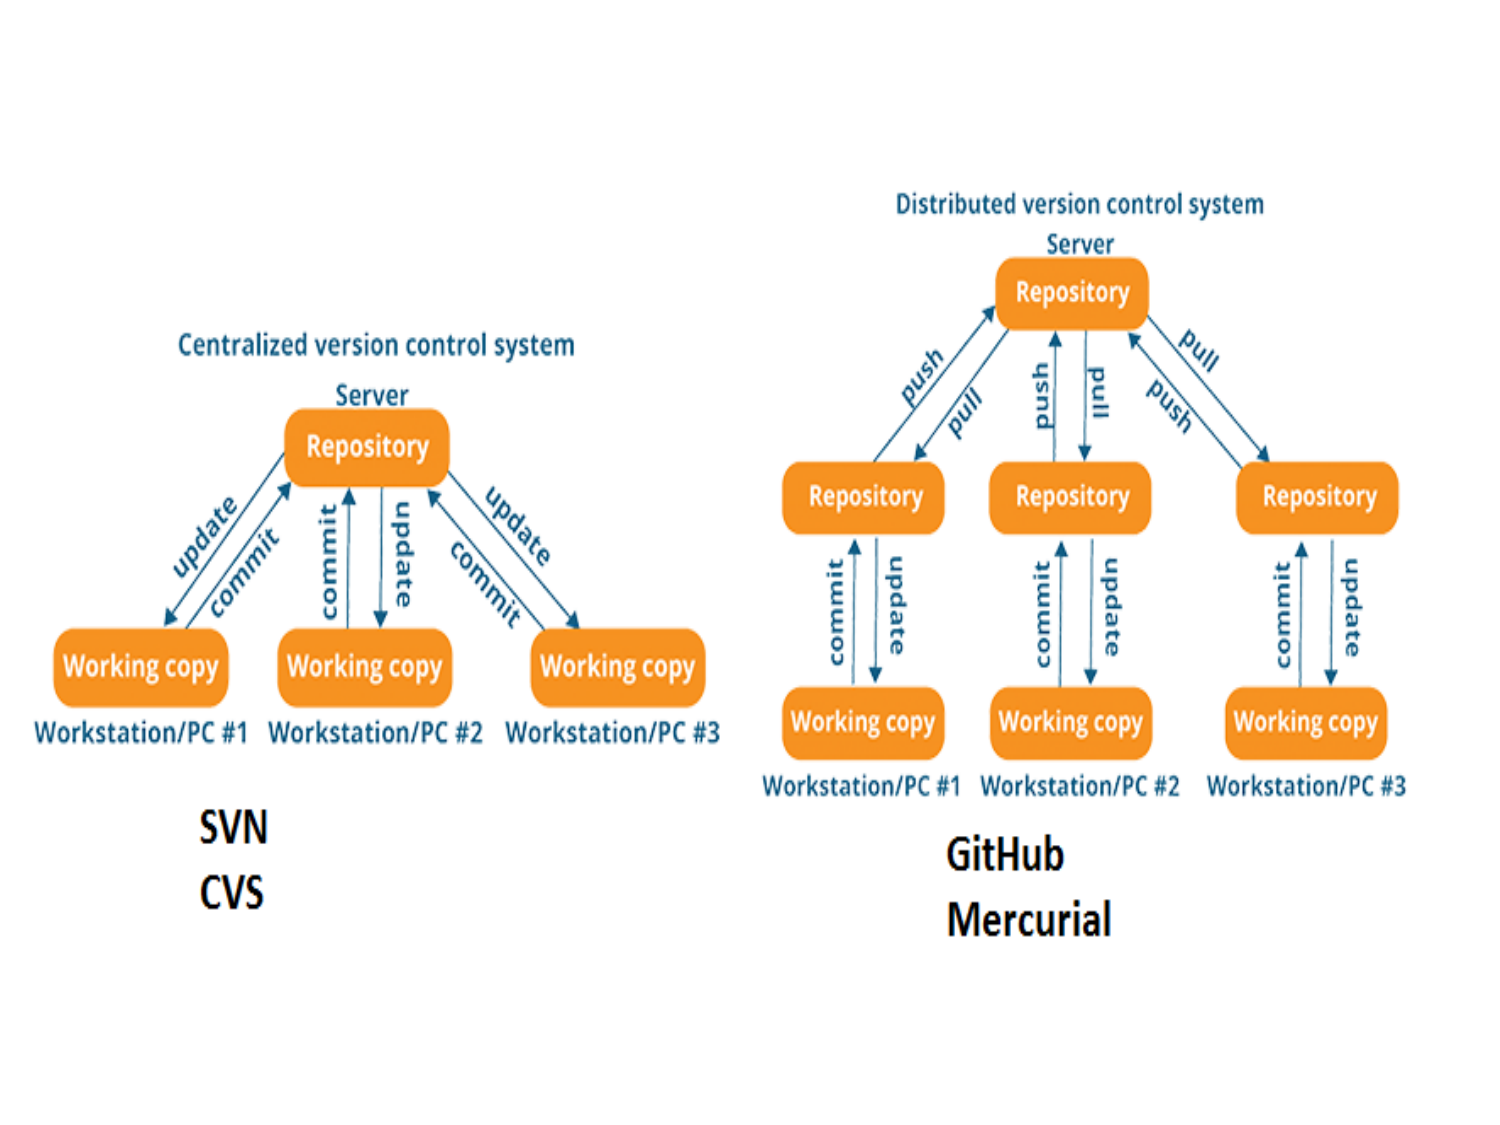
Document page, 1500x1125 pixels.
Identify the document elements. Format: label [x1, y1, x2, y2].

picture [0, 99, 1463, 976]
